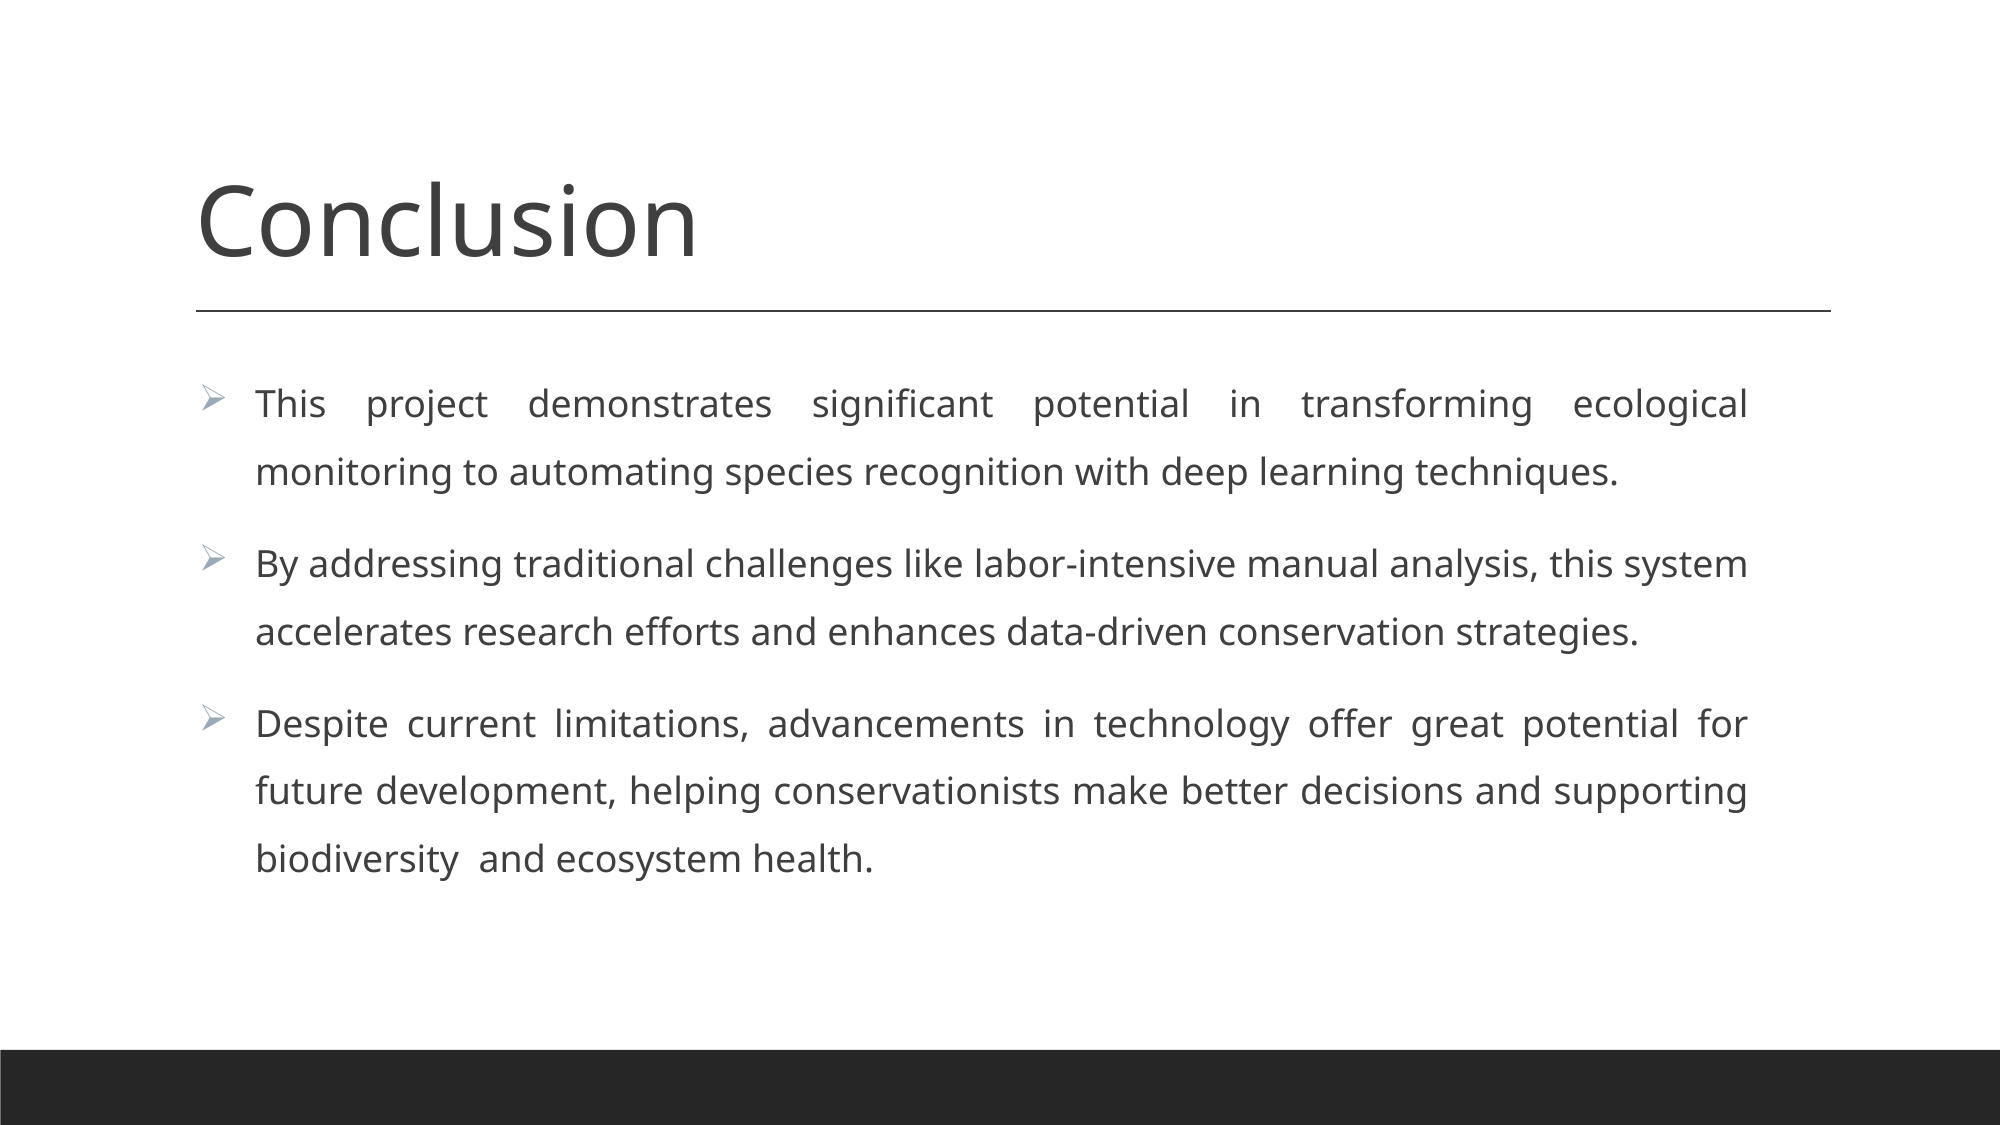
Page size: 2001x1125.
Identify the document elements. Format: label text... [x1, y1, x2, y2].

list This project demonstrates significant potential in transforming ecological monitoring to automating species recognition with deep learning techniques. By addressing traditional challenges like labor-intensive manual analysis, this system accelerates research efforts and enhances data-driven conservation strategies. Despite current limitations, advancements in technology offer great potential for future development, helping conservationists make better decisions and supporting biodiversity and ecosystem health. [180, 350, 1750, 951]
title Conclusion [180, 47, 1830, 285]
